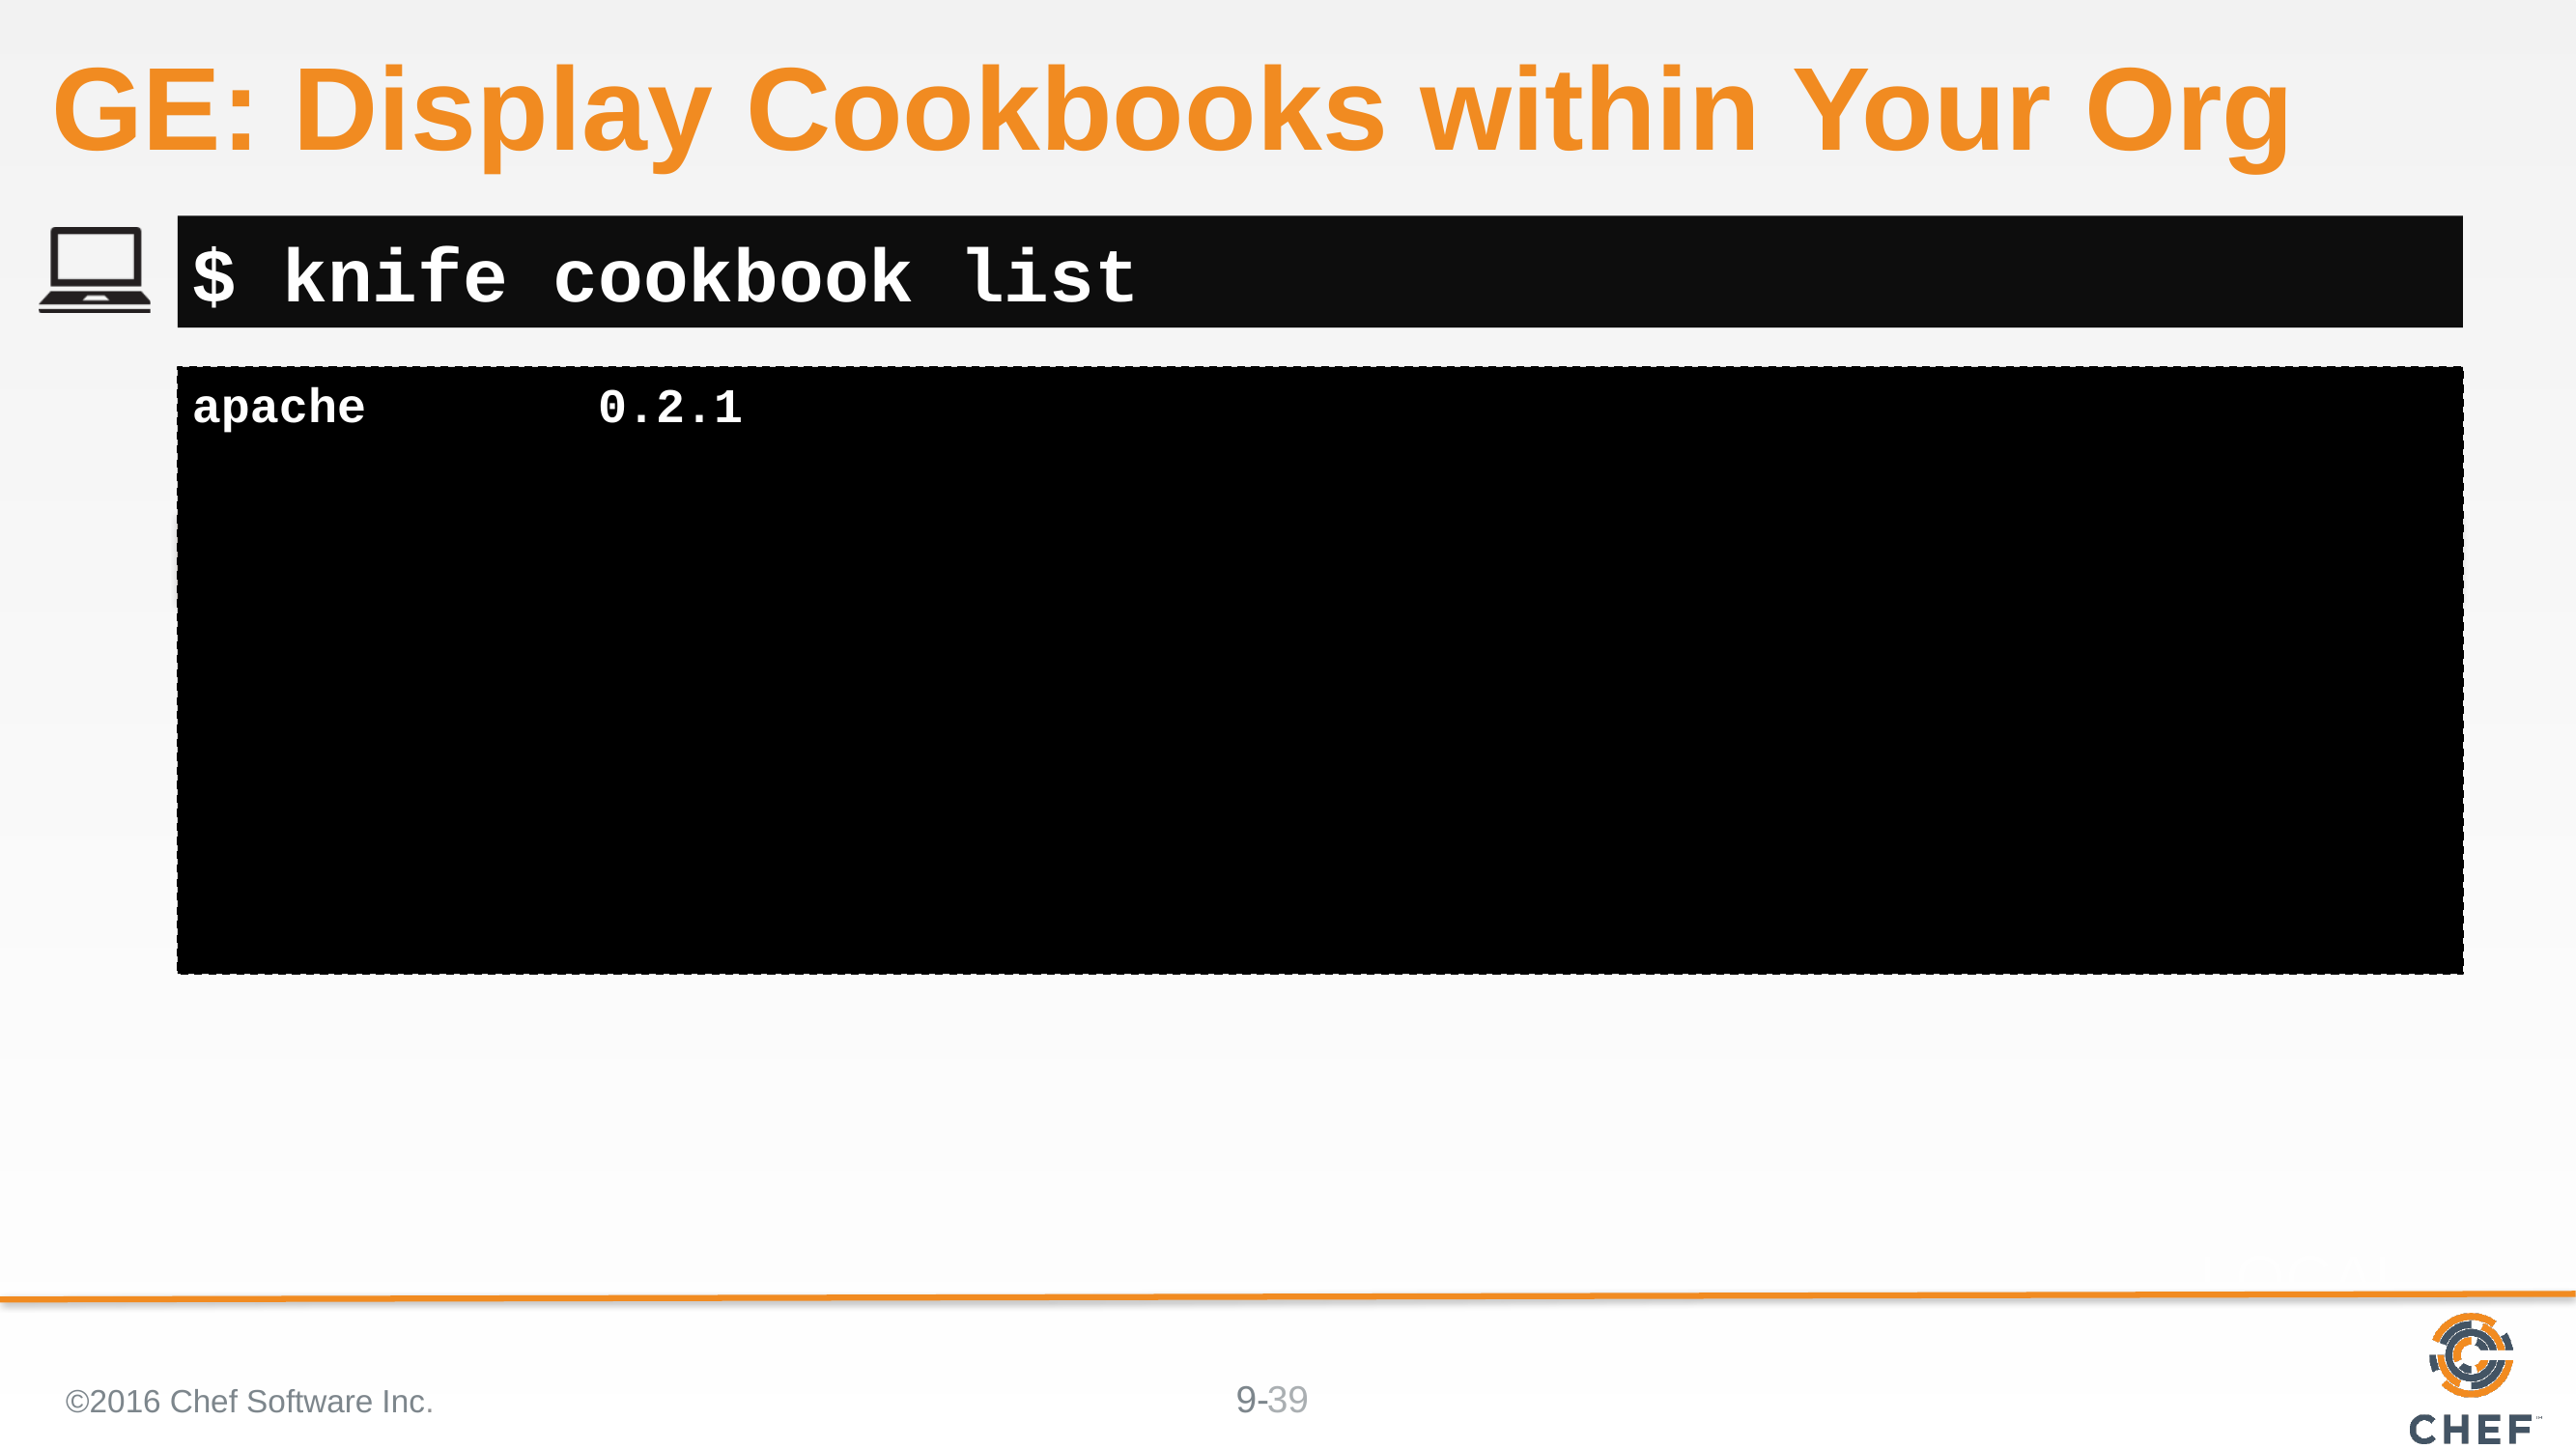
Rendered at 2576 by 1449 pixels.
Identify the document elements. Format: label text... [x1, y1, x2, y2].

slide_number 39 [998, 1359, 1578, 1437]
list apache 0.2.1 [177, 366, 2464, 975]
footer ©2016 Chef Software Inc. [51, 1359, 952, 1440]
title GE: Display Cookbooks within Your Org [51, 48, 2576, 180]
list $ knife cookbook list [177, 215, 2463, 328]
picture [2399, 1297, 2550, 1449]
